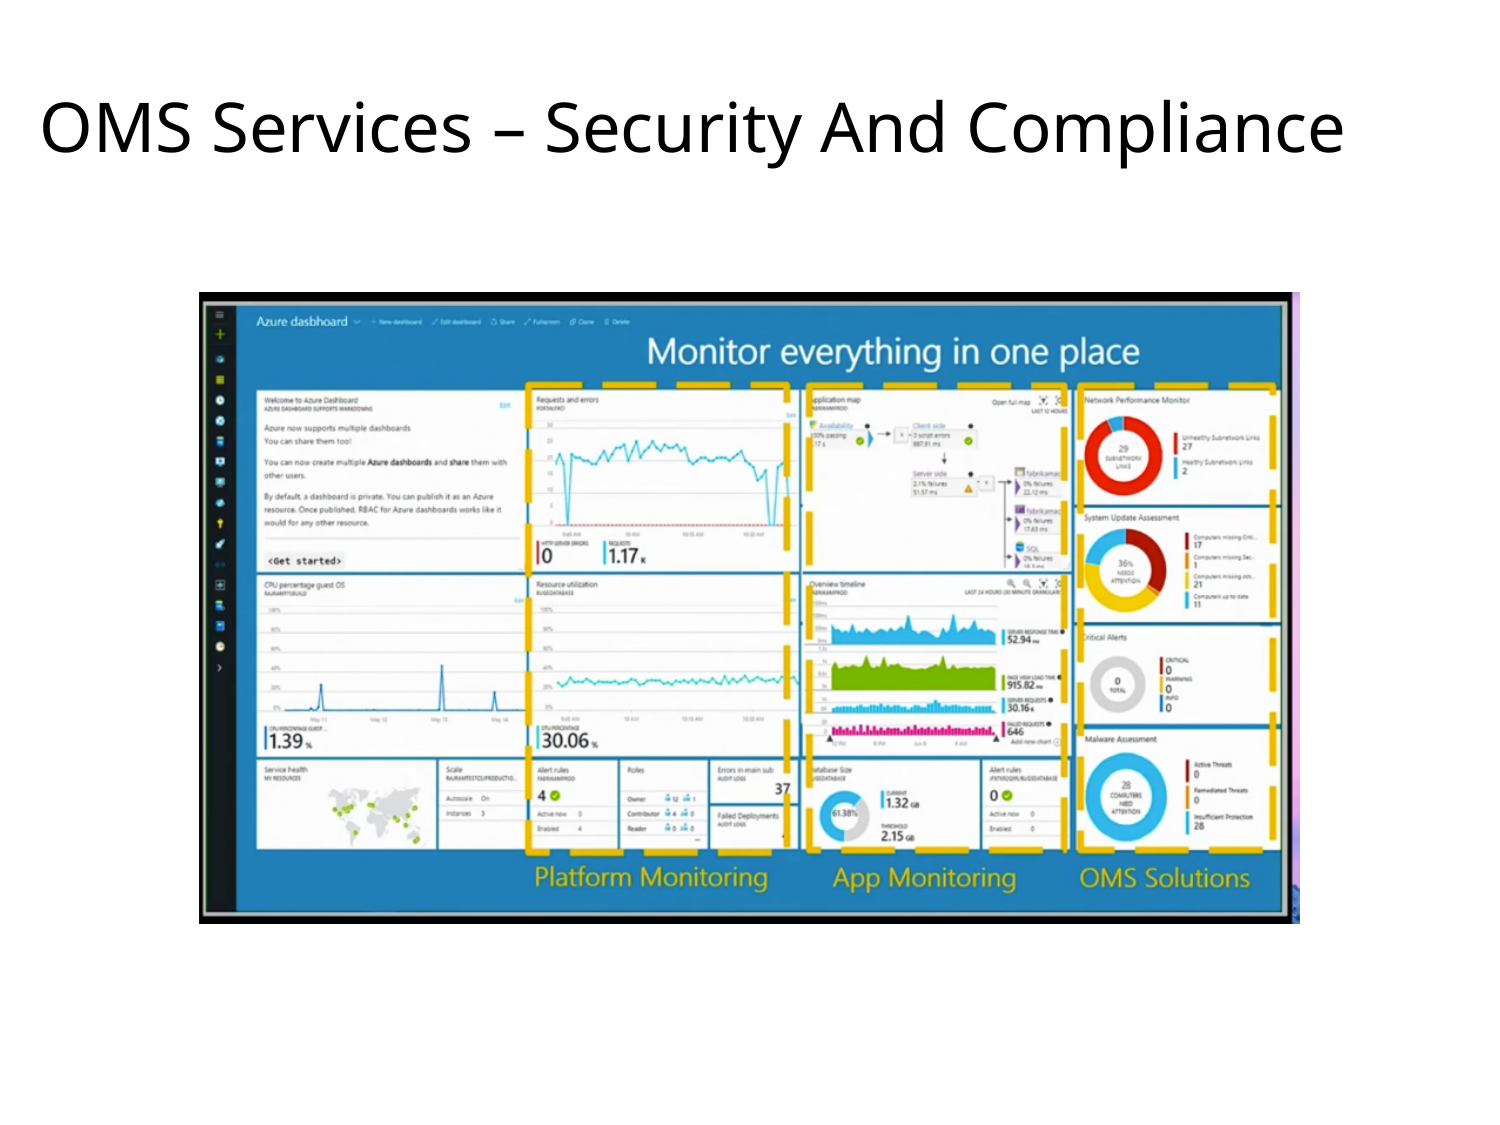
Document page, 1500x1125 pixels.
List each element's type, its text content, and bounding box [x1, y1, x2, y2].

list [198, 292, 1300, 925]
title OMS Services – Security And Compliance [24, 57, 1474, 203]
